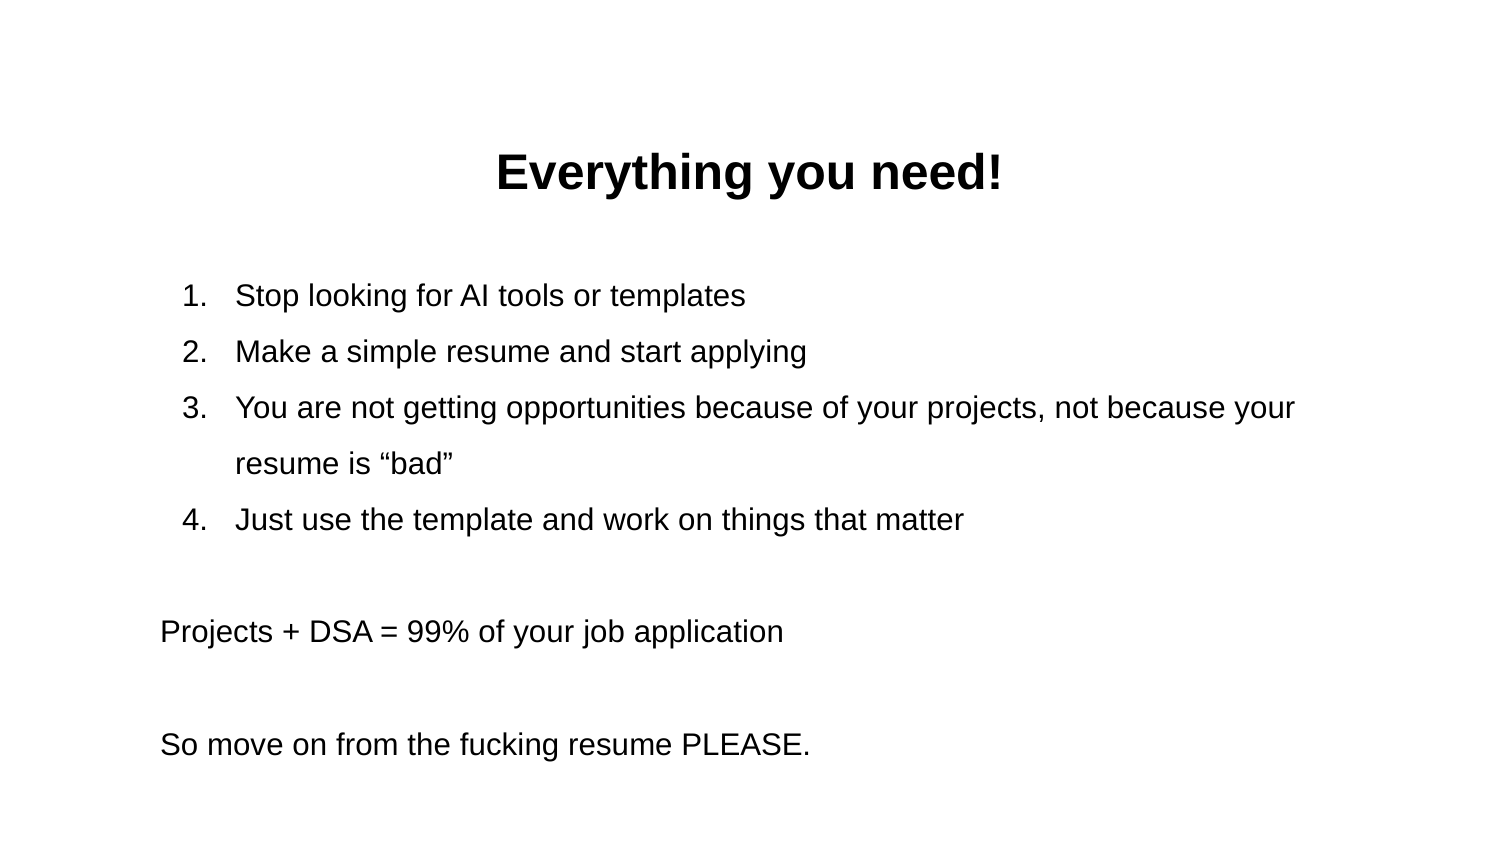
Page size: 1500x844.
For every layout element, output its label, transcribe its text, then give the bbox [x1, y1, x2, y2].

text_box Everything you need! Stop looking for AI tools or templates Make a simple resume and start applying You are not getting opportunities because of your projects, not because your resume is “bad” Just use the template and work on things that matter Projects + DSA = 99% of your job application So move on from the fucking resume PLEASE. [145, 94, 1355, 749]
